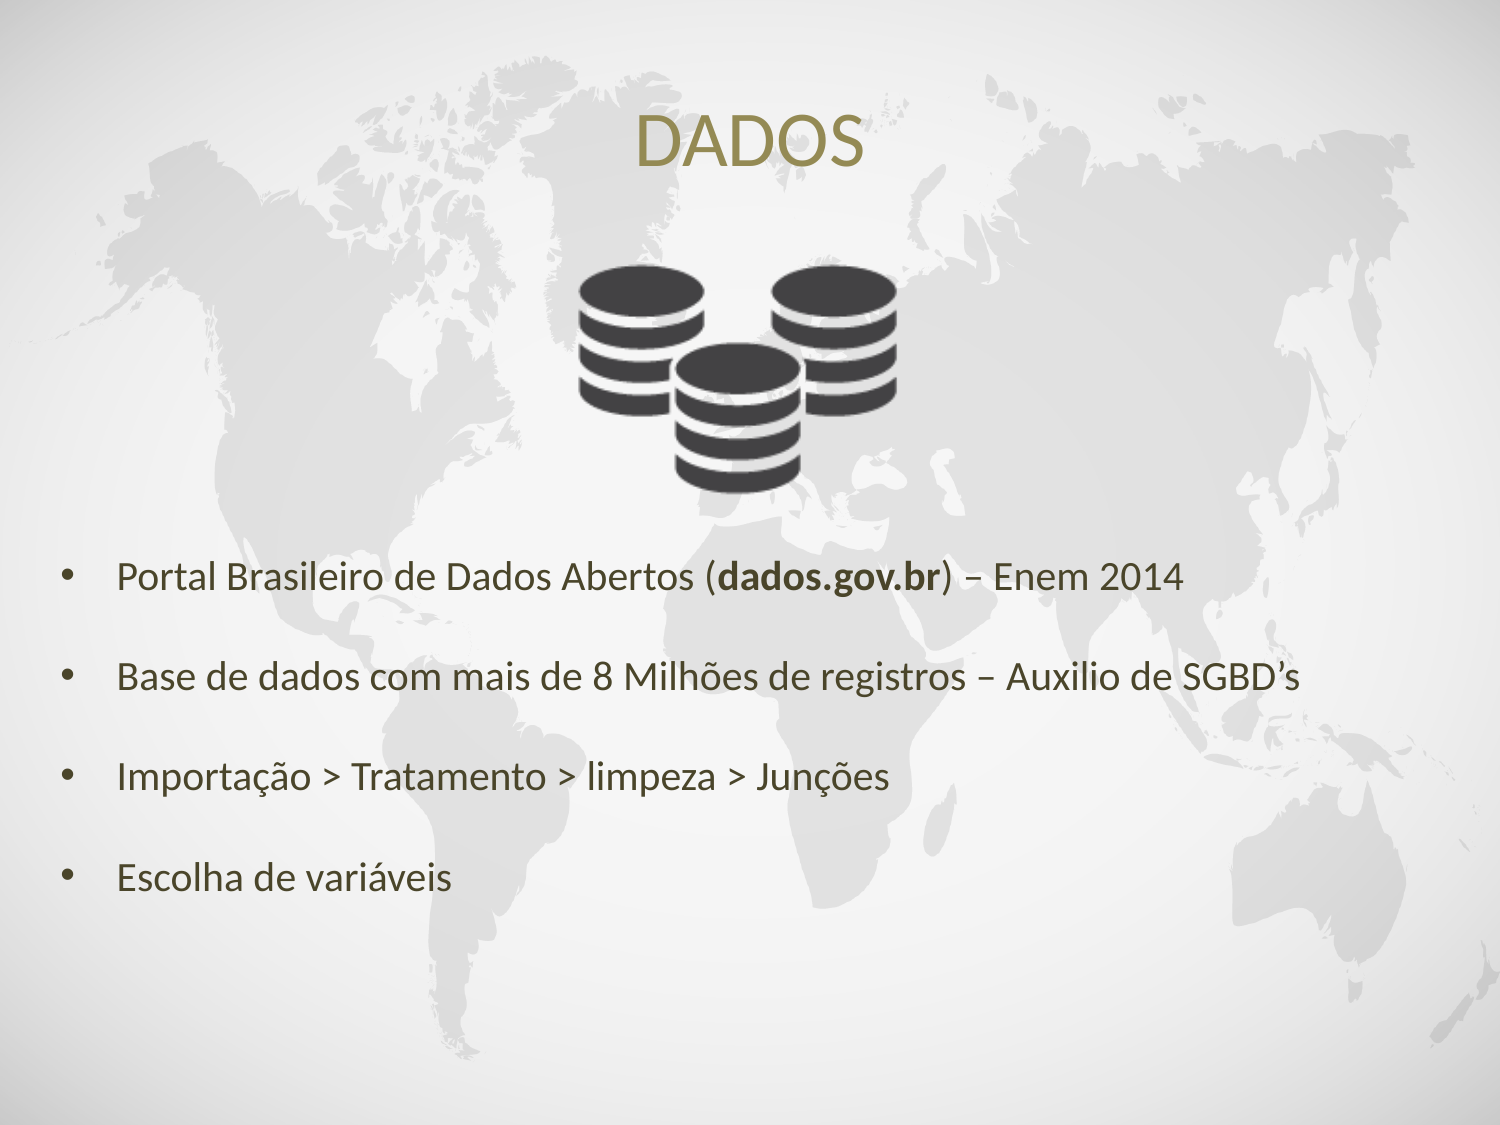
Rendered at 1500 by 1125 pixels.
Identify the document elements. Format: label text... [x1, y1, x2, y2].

text_box Portal Brasileiro de Dados Abertos (dados.gov.br) – Enem 2014 Base de dados com mais de 8 Milhões de registros – Auxilio de SGBD’s Importação > Tratamento > limpeza > Junções Escolha de variáveis [45, 529, 1447, 970]
picture [0, 0, 1500, 1125]
title DADOS [75, 52, 1425, 218]
